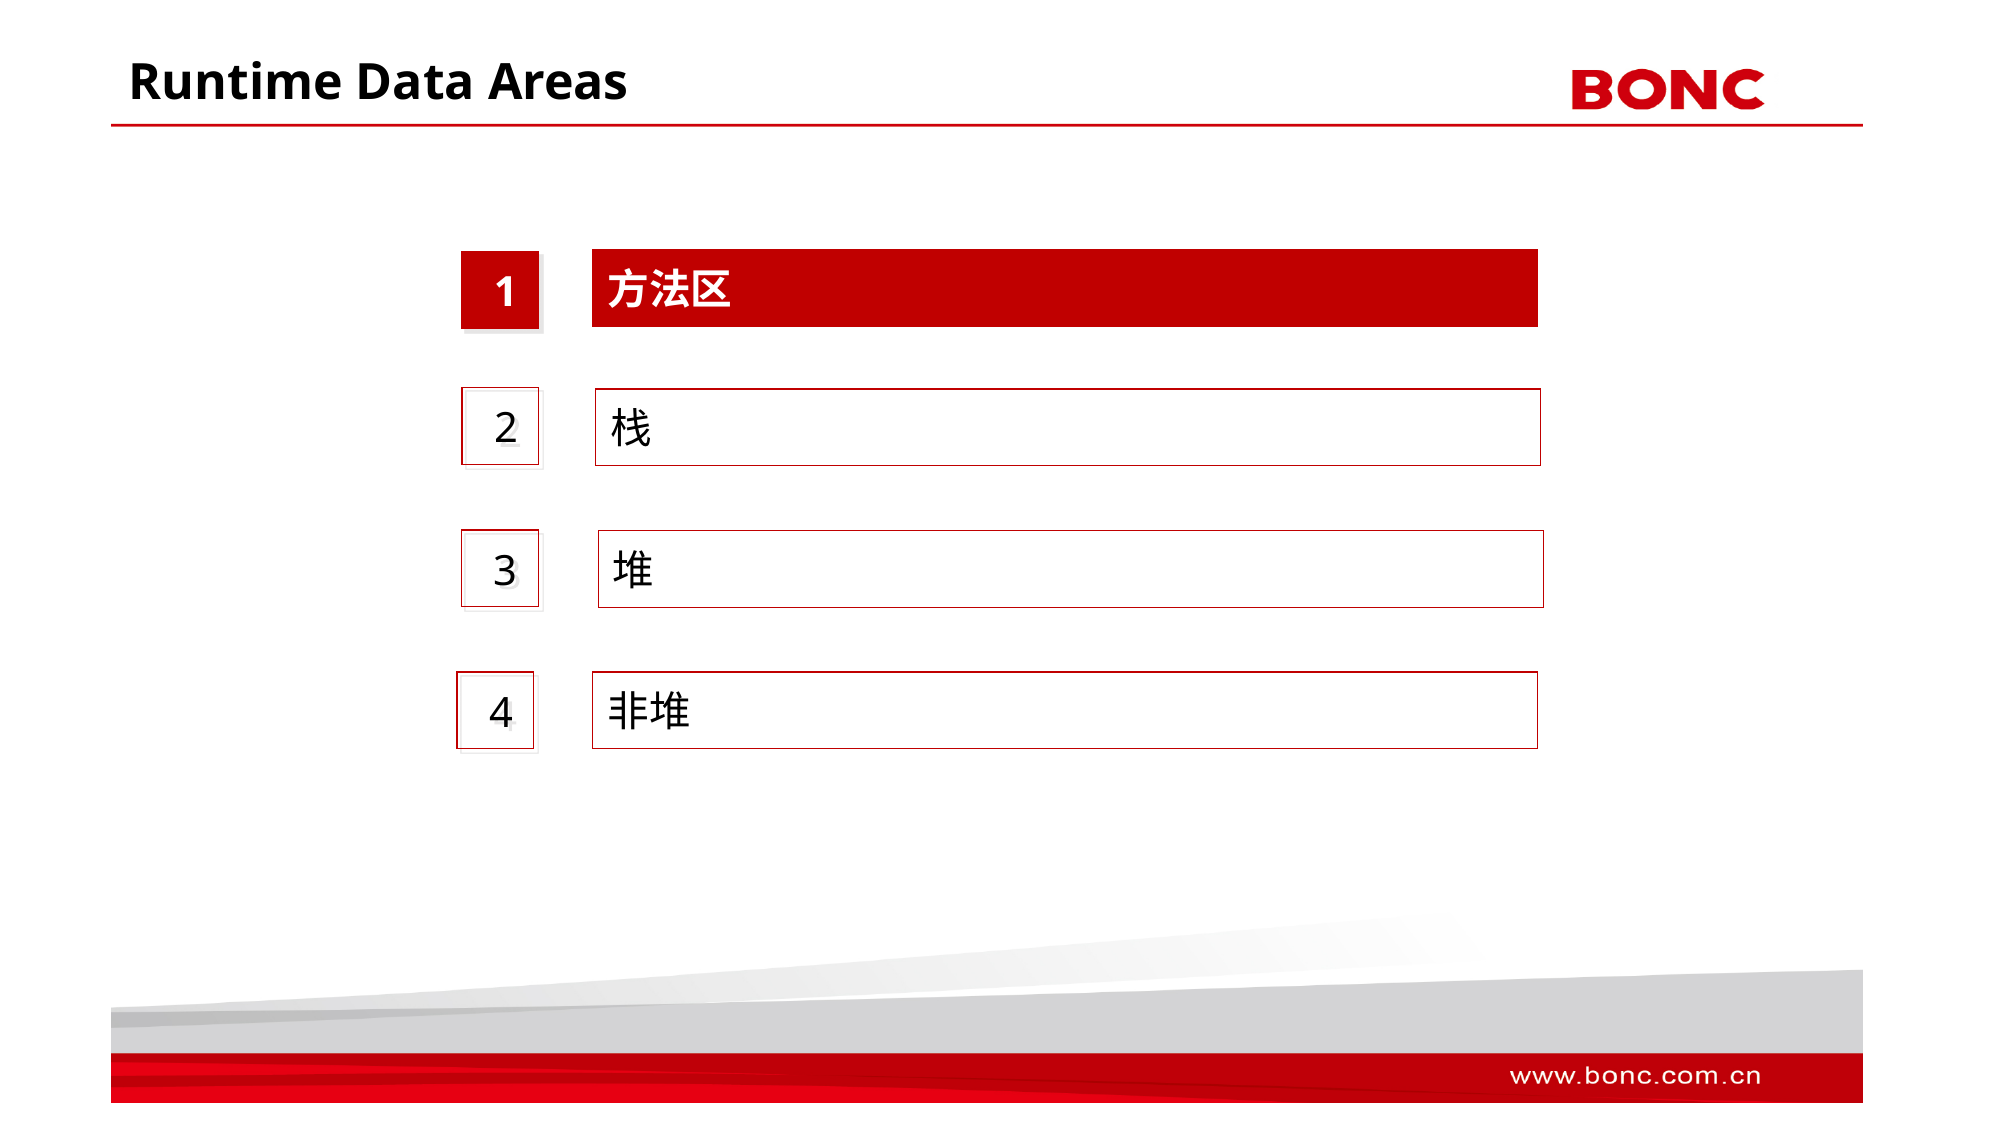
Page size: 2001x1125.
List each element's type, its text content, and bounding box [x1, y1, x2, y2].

title Runtime Data Areas [113, 46, 760, 121]
text_box 堆 [598, 530, 1544, 608]
text_box 方法区 [592, 249, 1538, 327]
picture [111, 6, 1863, 1103]
text_box 1 [461, 251, 539, 329]
text_box 2 [461, 387, 539, 465]
text_box 非堆 [592, 671, 1538, 749]
text_box 4 [456, 671, 534, 749]
text_box 栈 [595, 388, 1541, 466]
text_box 3 [461, 529, 539, 607]
